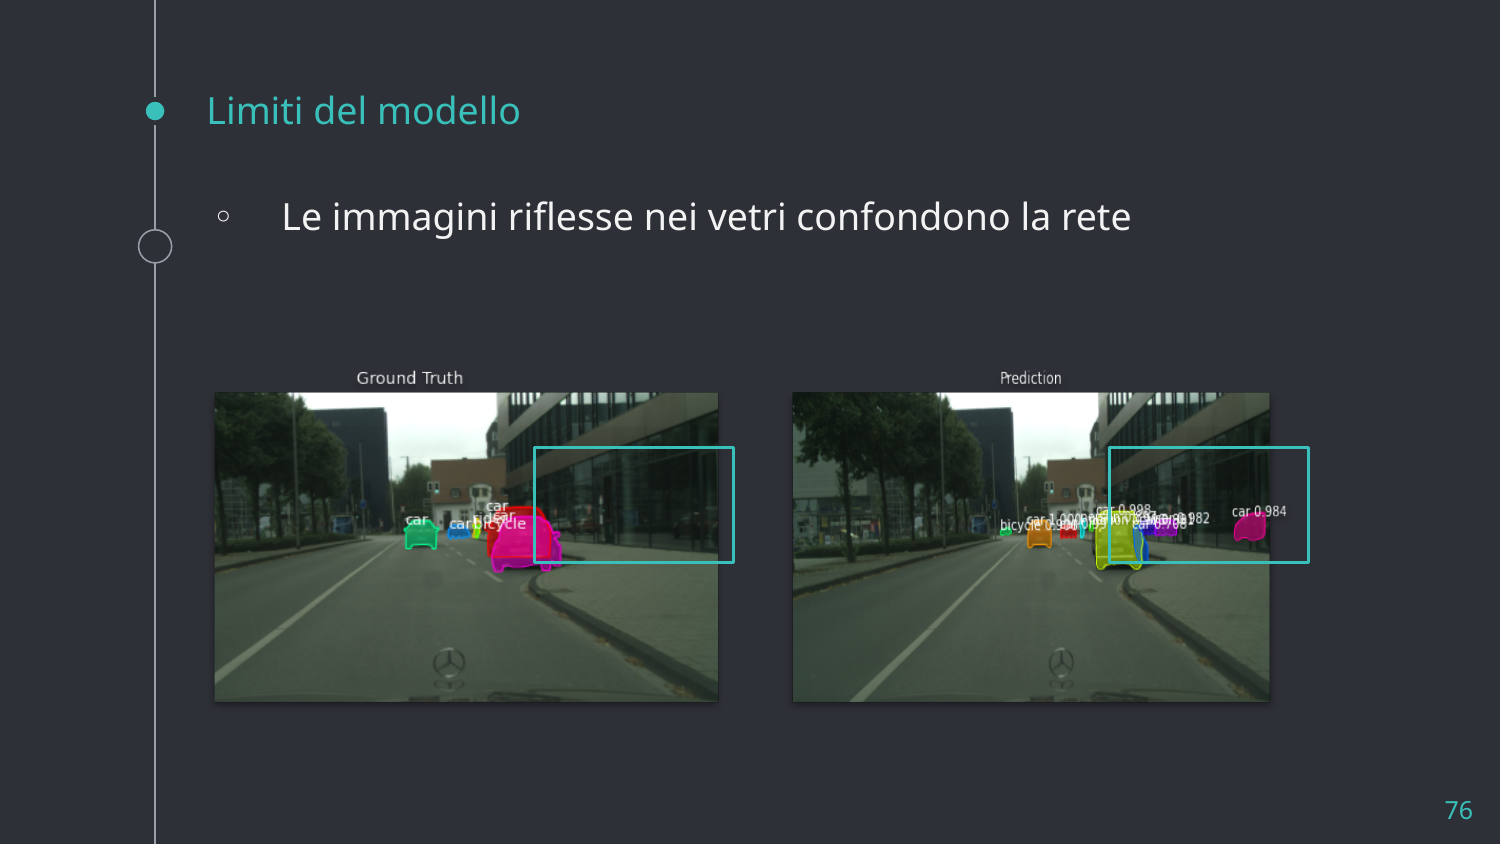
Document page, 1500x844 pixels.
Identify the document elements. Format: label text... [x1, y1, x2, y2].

list Le immagini riflesse nei vetri confondono la rete [191, 178, 1317, 361]
slide_number 76 [1398, 779, 1489, 832]
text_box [190, 361, 1317, 844]
title Limiti del modello [191, 90, 1317, 147]
